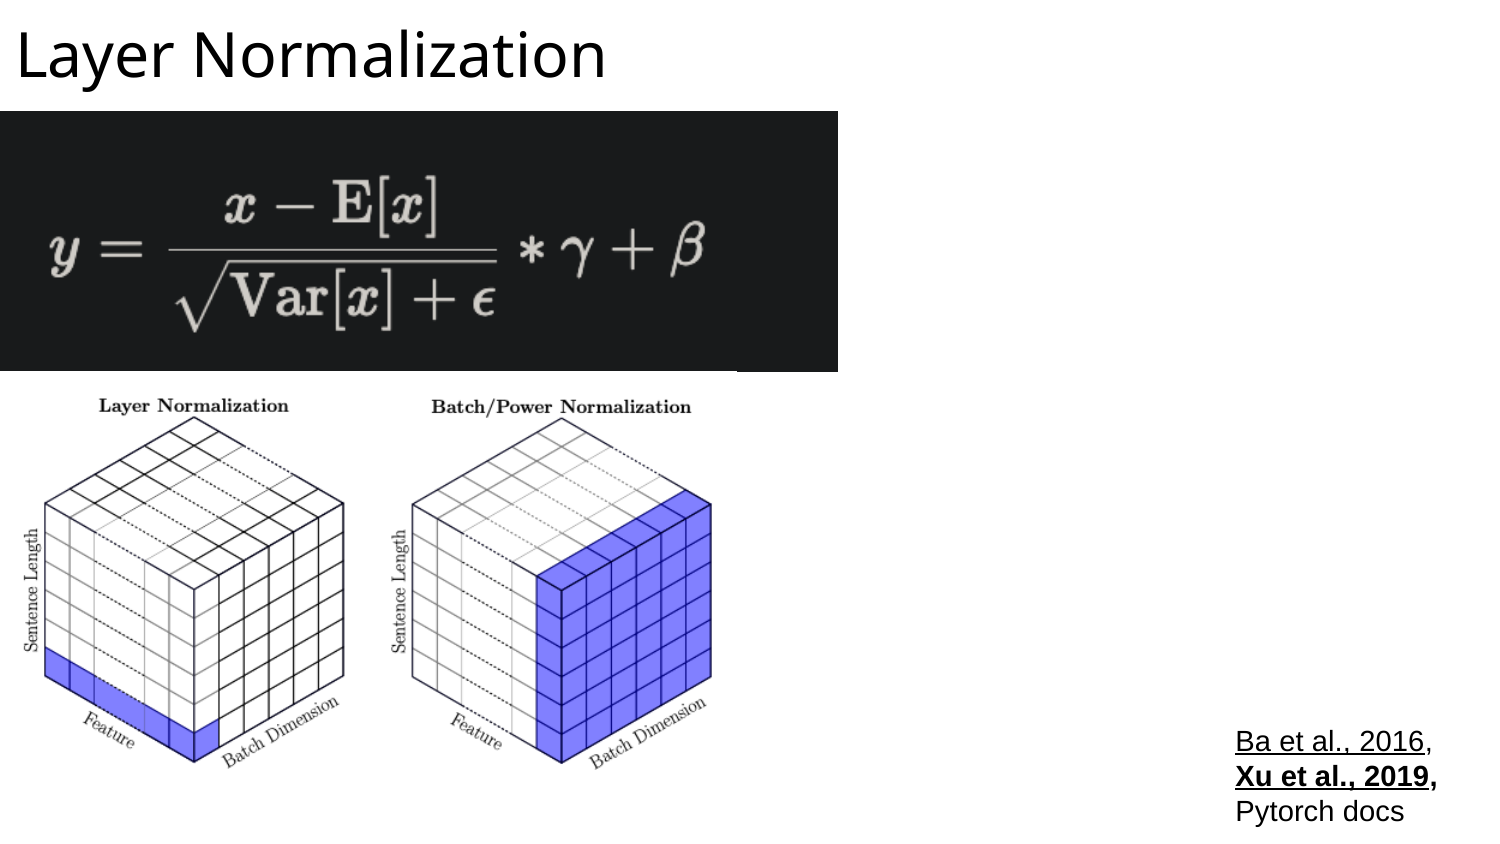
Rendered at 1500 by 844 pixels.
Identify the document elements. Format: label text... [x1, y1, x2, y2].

picture [0, 111, 838, 794]
text_box Ba et al., 2016, Xu et al., 2019, Pytorch docs [1220, 707, 1500, 843]
title Layer Normalization [0, 0, 1398, 193]
